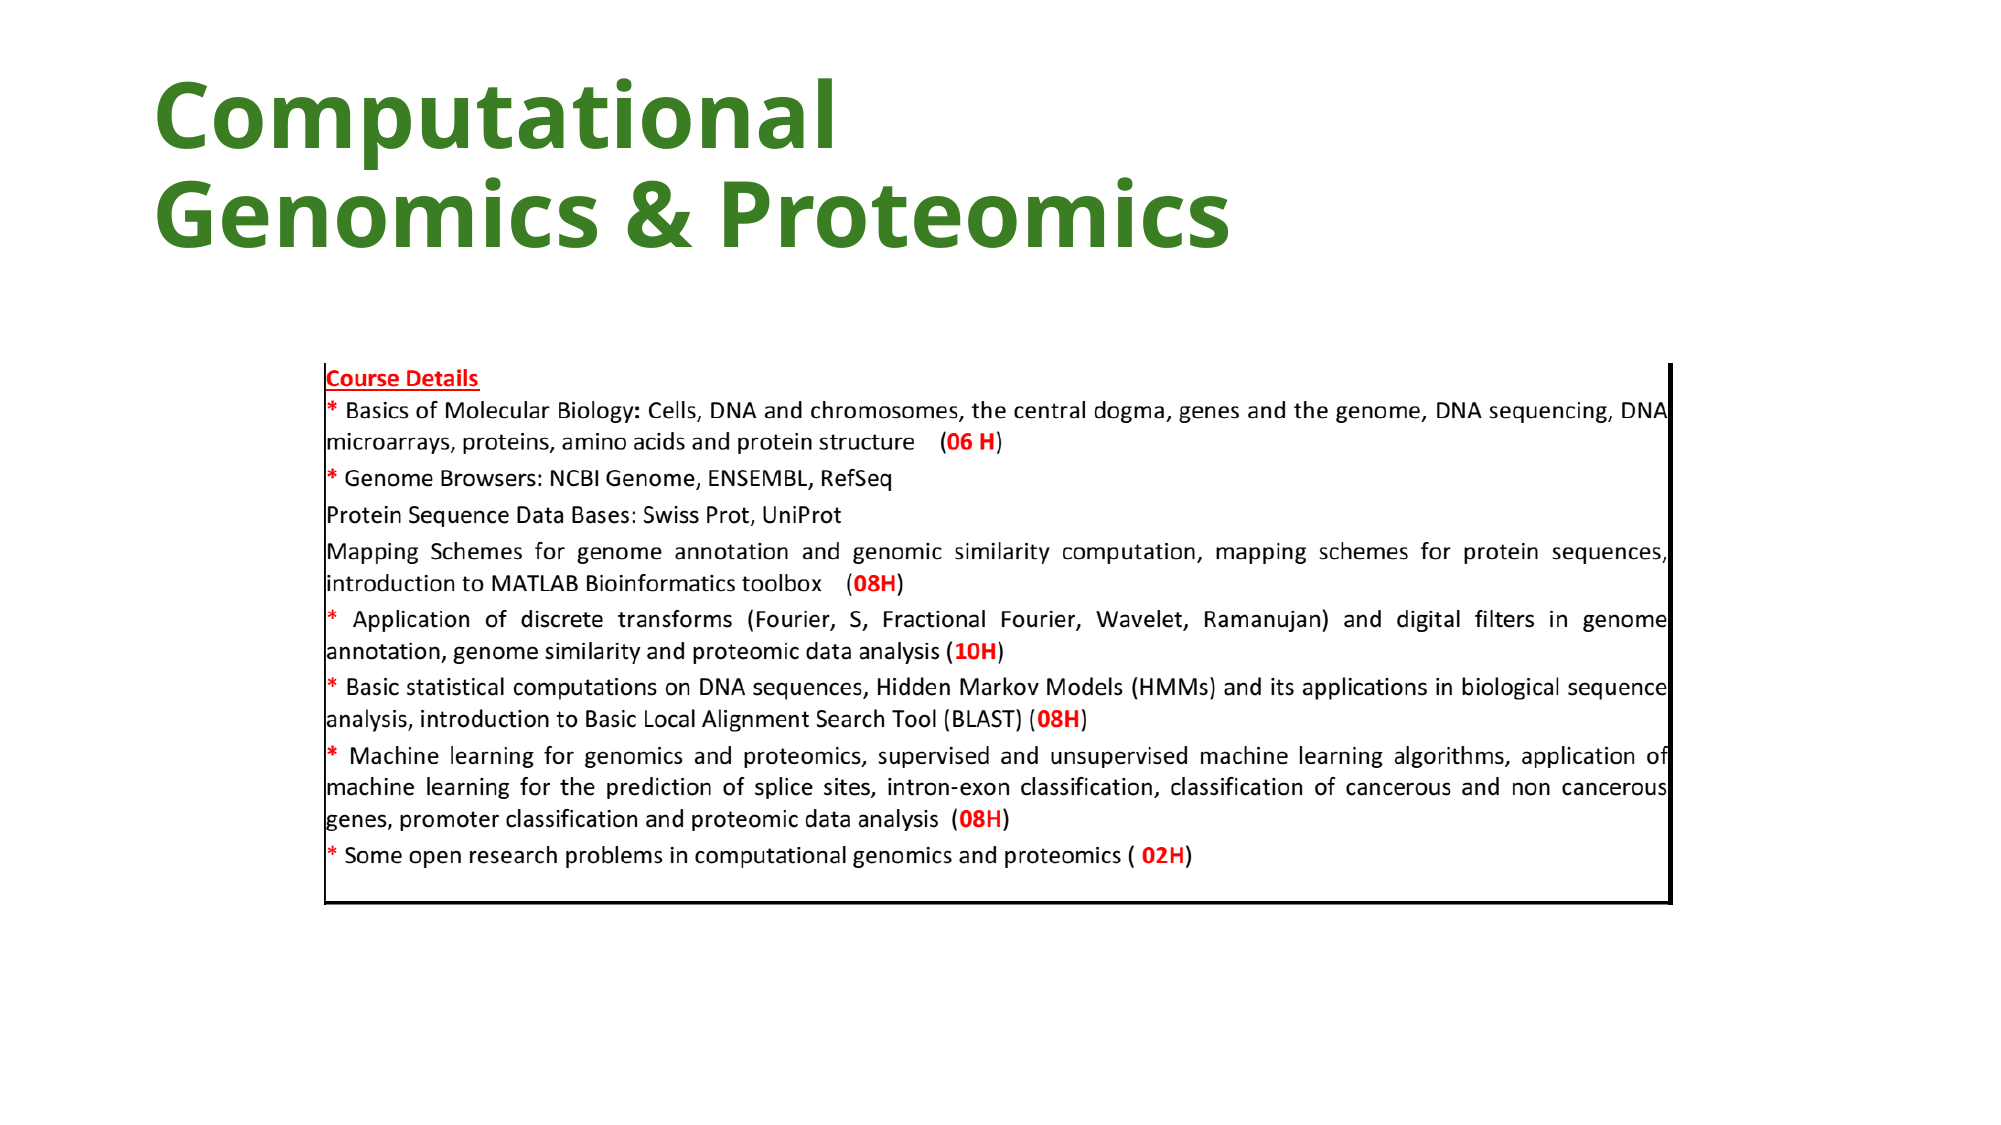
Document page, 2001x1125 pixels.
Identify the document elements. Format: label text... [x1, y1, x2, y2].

title Computational Genomics & Proteomics [137, 59, 1863, 278]
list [324, 362, 1676, 905]
